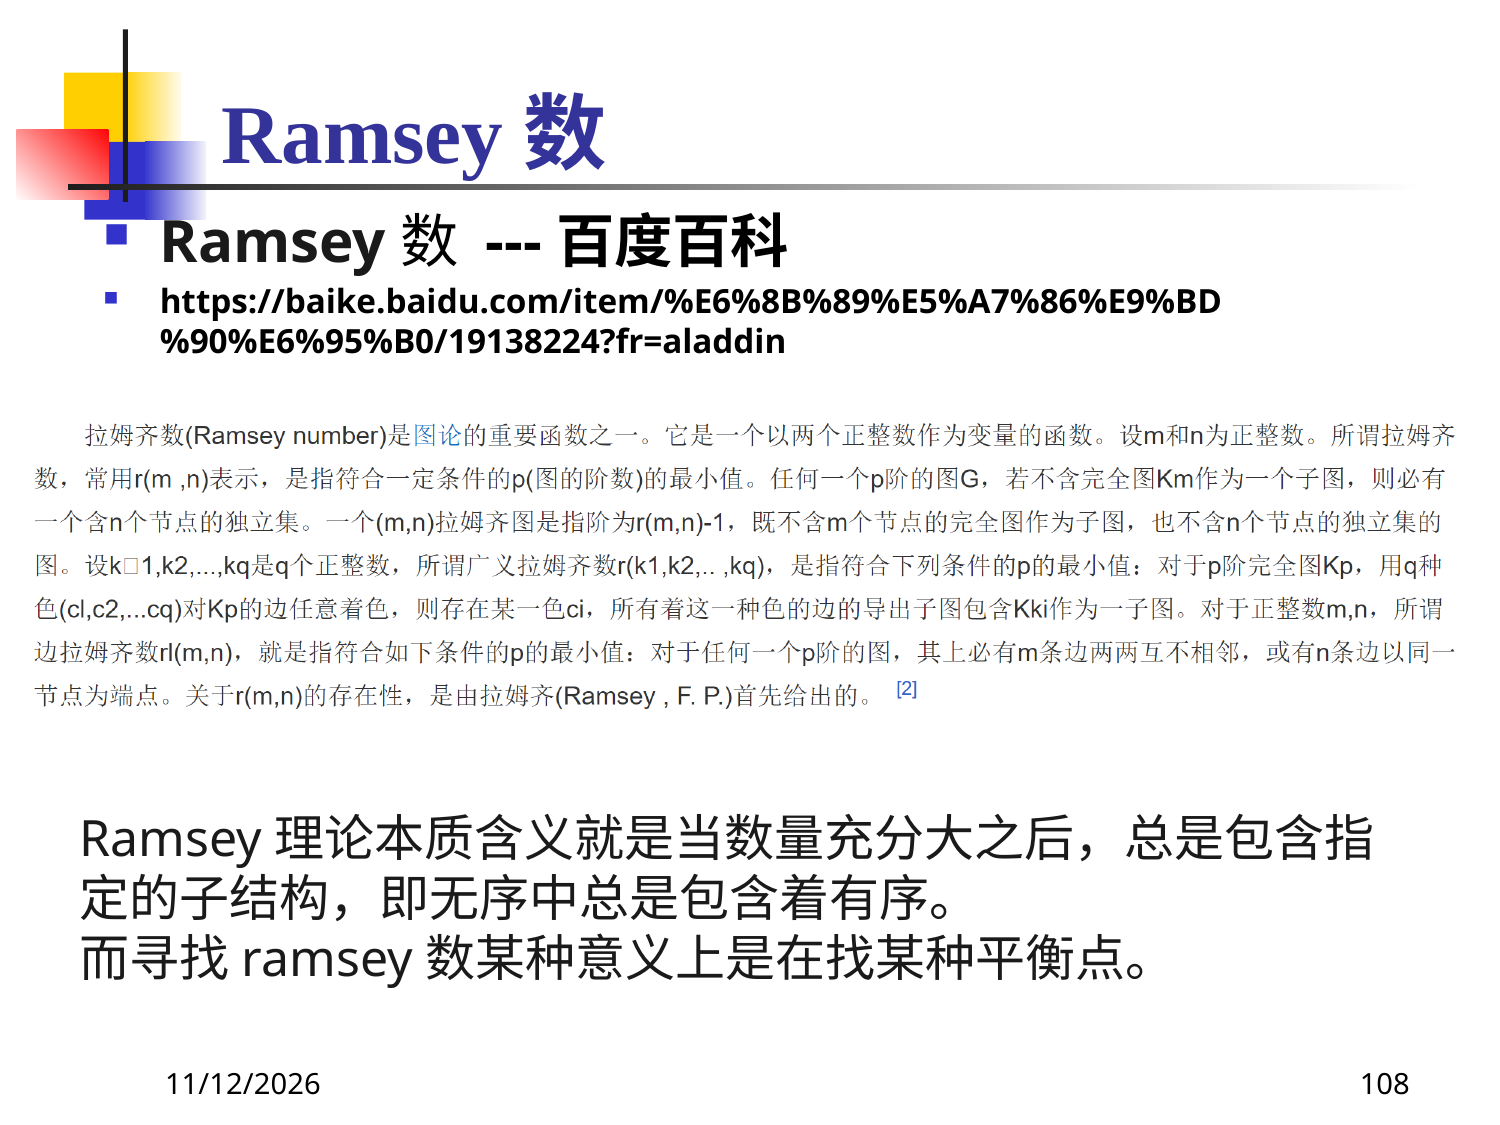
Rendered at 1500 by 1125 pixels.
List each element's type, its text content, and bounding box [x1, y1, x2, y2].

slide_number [149, 1037, 463, 1113]
title Ramsey数 [206, 0, 1400, 188]
text_box Ramsey理论本质含义就是当数量充分大之后，总是包含指定的子结构，即无序中总是包含着有序。 而寻找ramsey数某种意义上是在找某种平衡点。 [64, 798, 1436, 994]
list Ramsey数 ---百度百科 https://baike.baidu.com/item/%E6%8B%89%E5%A7%86%E9%BD%90%E6%95%B0/19138224?fr=aladdin [88, 196, 1376, 396]
slide_number 108 [1112, 1037, 1426, 1113]
picture [17, 398, 1483, 718]
